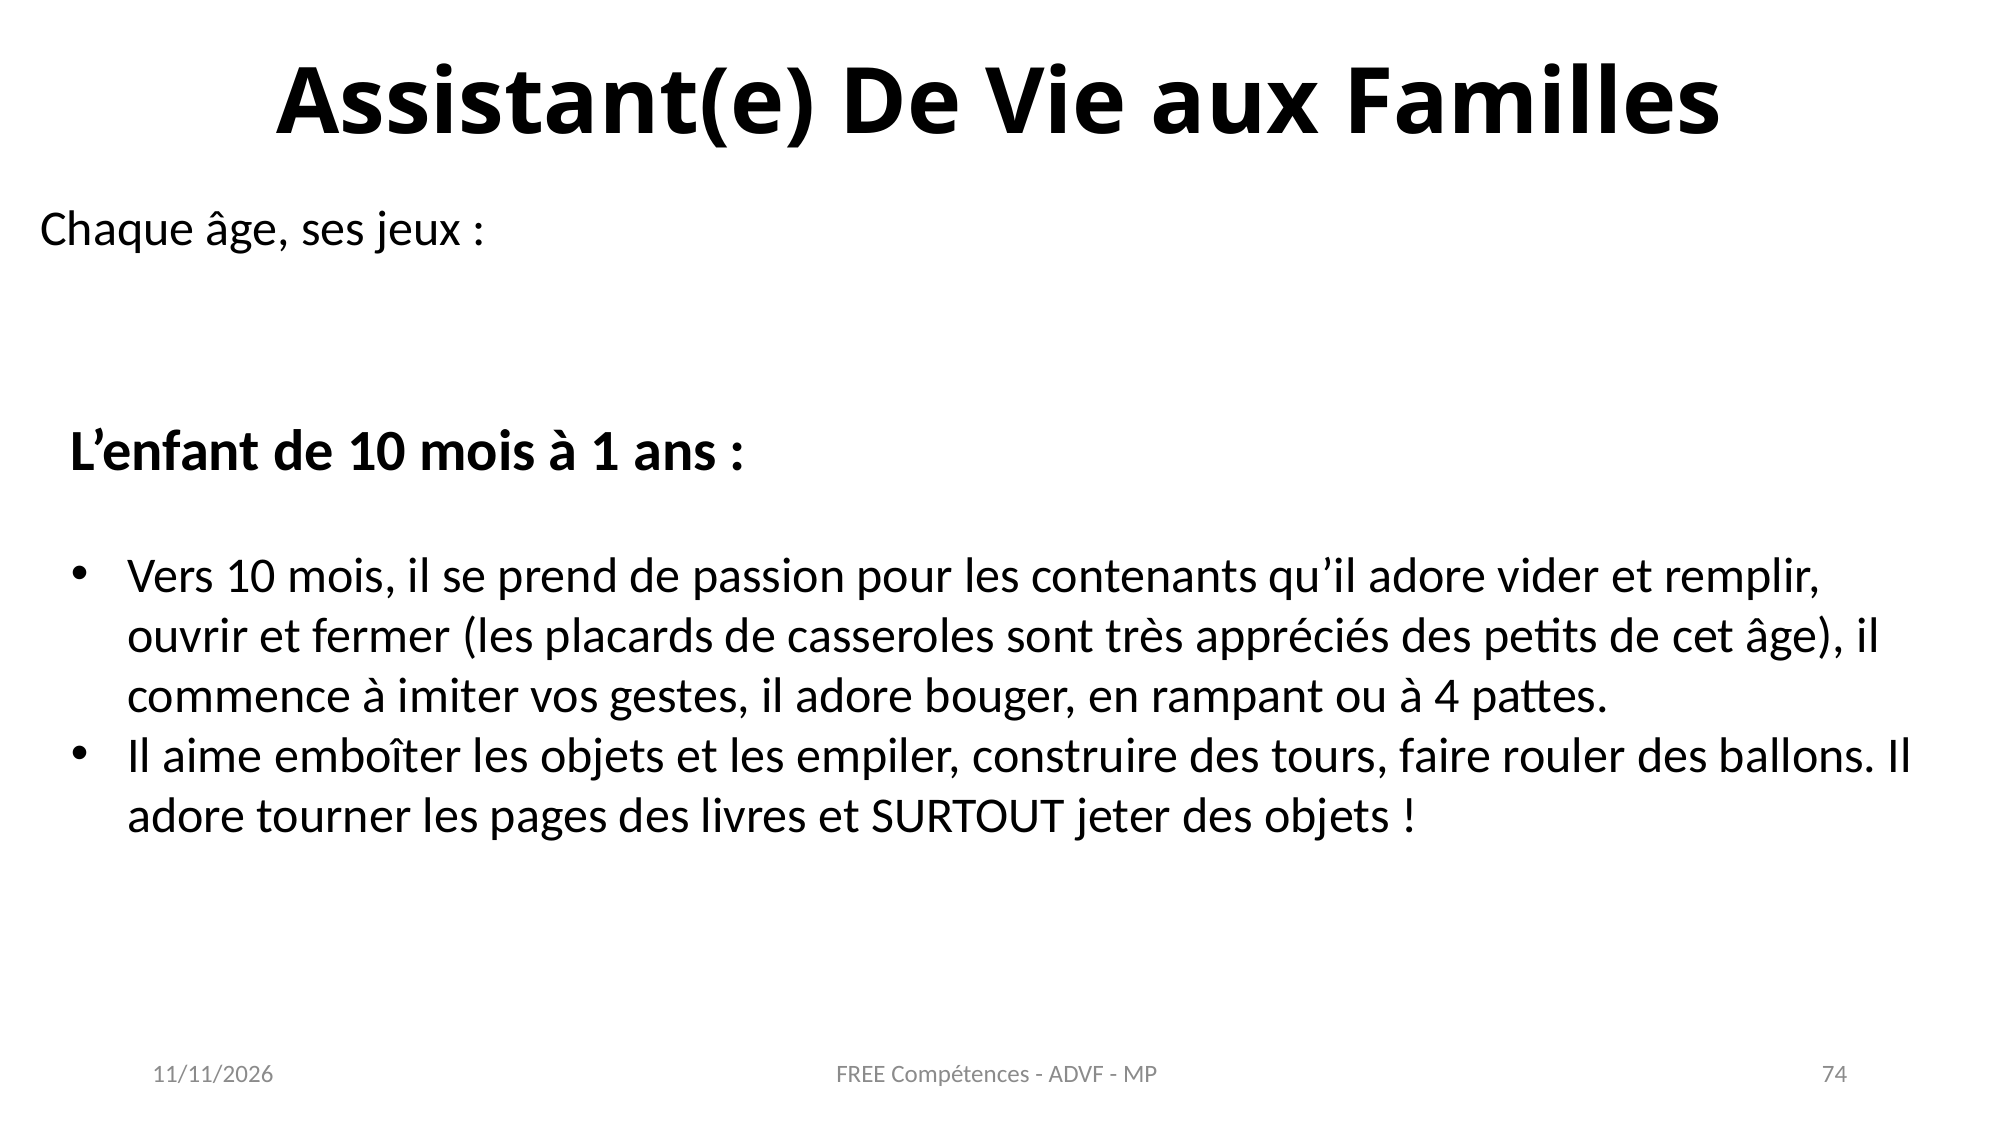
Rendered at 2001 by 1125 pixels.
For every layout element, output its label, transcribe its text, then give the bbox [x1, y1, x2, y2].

text_box Assistant(e) De Vie aux Familles [249, 47, 1750, 188]
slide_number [137, 1042, 588, 1103]
slide_number 74 [1412, 1042, 1863, 1103]
footer FREE Compétences - ADVF - MP [590, 1042, 1410, 1103]
text_box Chaque âge, ses jeux : [25, 188, 1914, 263]
text_box L’enfant de 10 mois à 1 ans : Vers 10 mois, il se prend de passion pour les contenants qu’il adore vider et remplir, ouvrir et fermer (les placards de casseroles sont très appréciés des petits de cet âge), il commence à imiter vos gestes, il adore bouger, en rampant ou à 4 pattes. Il aime emboîter les objets et les empiler, construire des tours, faire rouler des ballons. Il adore tourner les pages des livres et SURTOUT jeter des objets ! [55, 404, 1944, 850]
